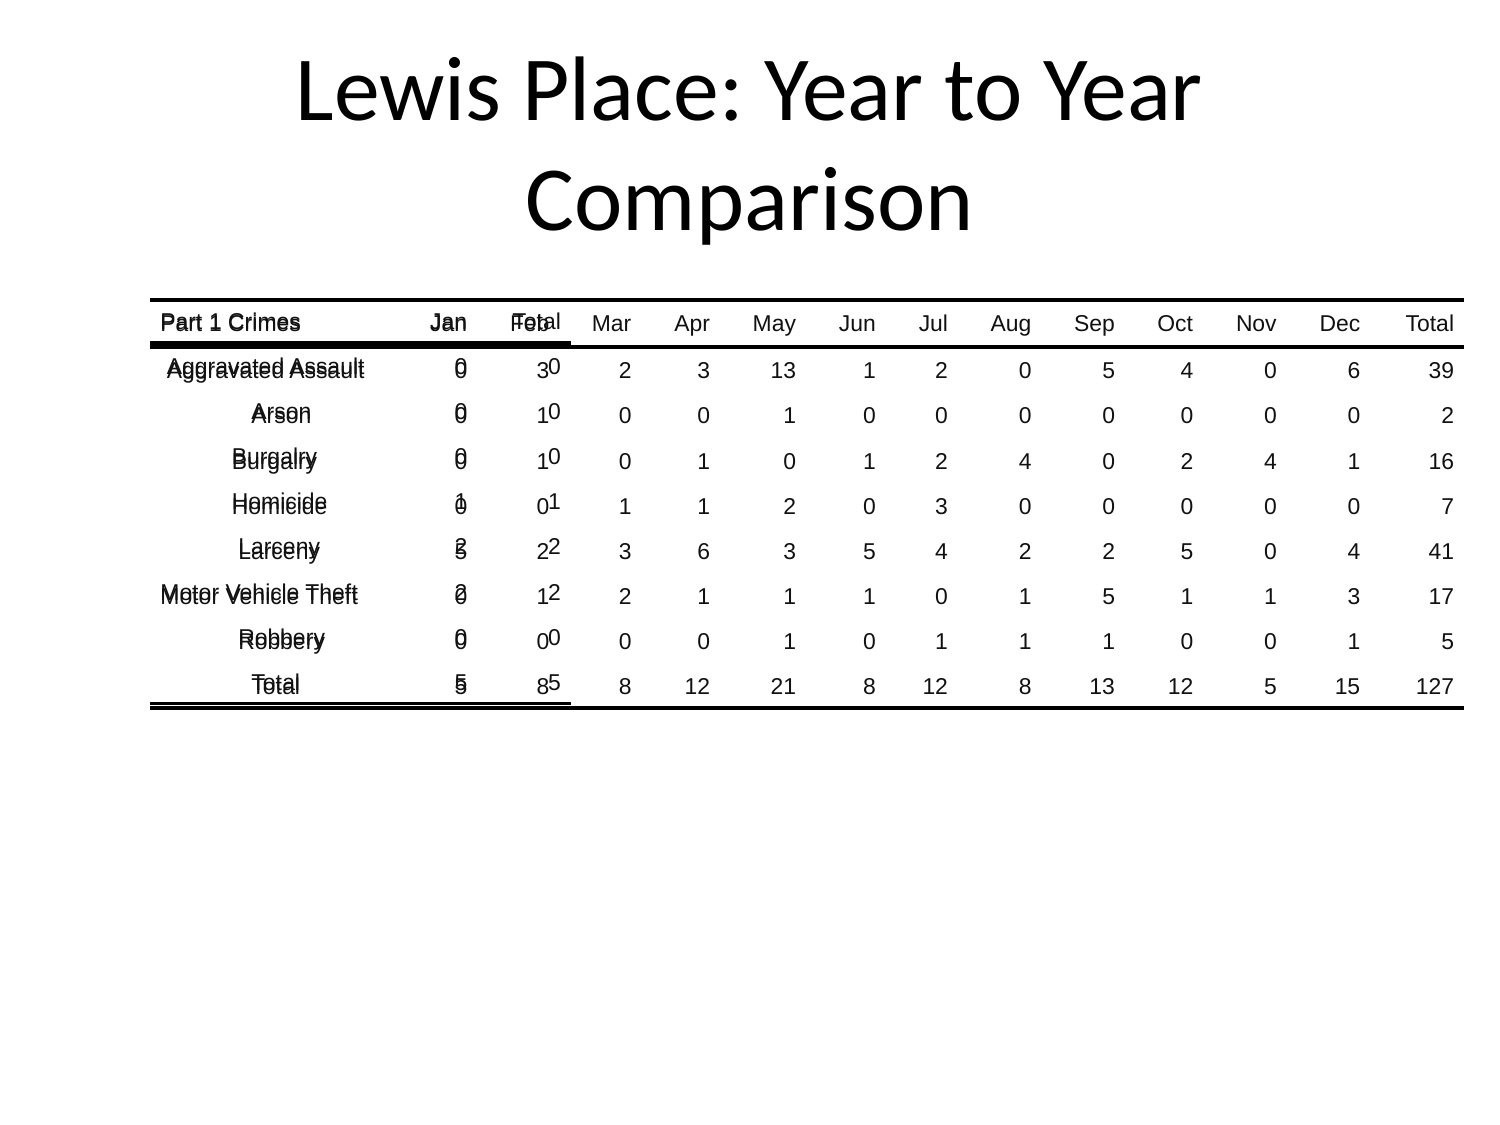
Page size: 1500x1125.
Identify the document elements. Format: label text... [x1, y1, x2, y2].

table_cell 1 [642, 437, 720, 485]
table_cell 1 [398, 480, 478, 523]
table_cell 0 [807, 395, 886, 437]
table_cell 5 [1204, 665, 1287, 706]
table_cell 0 [958, 485, 1042, 528]
table_cell 0 [1204, 485, 1287, 528]
table_cell 4 [1125, 349, 1204, 395]
table_cell 1 [807, 349, 886, 395]
table_cell 127 [1371, 665, 1464, 706]
table_cell 2 [571, 575, 642, 618]
table_cell 0 [642, 618, 720, 665]
table_cell 5 [1042, 349, 1125, 395]
table_cell Aggravated Assault [150, 345, 398, 390]
table_header Total [1371, 302, 1464, 345]
table_cell 0 [807, 485, 886, 528]
table_cell 2 [1371, 395, 1464, 437]
table_cell 0 [1204, 618, 1287, 665]
table_cell 2 [720, 485, 807, 528]
table_cell 0 [958, 395, 1042, 437]
table_cell 8 [958, 665, 1042, 706]
table_cell 12 [1125, 665, 1204, 706]
table_cell 0 [1287, 395, 1371, 437]
table_cell 1 [1287, 618, 1371, 665]
table_cell 21 [720, 665, 807, 706]
table_header Jun [807, 302, 886, 345]
table_cell 0 [1204, 528, 1287, 575]
table_header Mar [571, 302, 642, 345]
table_cell 4 [886, 528, 958, 575]
table_cell 1 [1042, 618, 1125, 665]
table_cell Larceny [150, 523, 398, 571]
table_cell 0 [398, 345, 478, 390]
table_cell 8 [807, 665, 886, 706]
table_cell Robbery [150, 614, 398, 661]
table_cell 3 [886, 485, 958, 528]
table_cell 1 [720, 395, 807, 437]
table_cell 6 [1287, 349, 1371, 395]
table_cell 16 [1371, 437, 1464, 485]
table_cell 5 [478, 661, 571, 702]
table_header Dec [1287, 302, 1371, 345]
table_cell 0 [1125, 618, 1204, 665]
table_cell 3 [571, 528, 642, 575]
table_cell Total [150, 661, 398, 702]
table_cell 0 [571, 395, 642, 437]
table_cell 0 [720, 437, 807, 485]
table_cell 4 [958, 437, 1042, 485]
table_cell 0 [958, 349, 1042, 395]
table_header Total [478, 302, 571, 341]
table_cell 41 [1371, 528, 1464, 575]
table_header Jan [398, 302, 478, 341]
table_cell 5 [1371, 618, 1464, 665]
table_cell 0 [1204, 395, 1287, 437]
table_cell 0 [478, 433, 571, 480]
table_cell 4 [1204, 437, 1287, 485]
table_cell 2 [1125, 437, 1204, 485]
table_cell 0 [1042, 485, 1125, 528]
table_cell 13 [1042, 665, 1125, 706]
table_header Apr [642, 302, 720, 345]
table_cell 3 [720, 528, 807, 575]
table_cell 2 [478, 571, 571, 614]
table_cell 1 [720, 575, 807, 618]
title Lewis Place: Year to Year Comparison [75, 45, 1425, 233]
table_cell 1 [720, 618, 807, 665]
table_cell 2 [571, 349, 642, 395]
table_cell Homicide [150, 480, 398, 523]
table_cell 0 [398, 433, 478, 480]
table_cell 1 [1125, 575, 1204, 618]
table_cell 13 [720, 349, 807, 395]
table_cell 0 [1125, 485, 1204, 528]
table_cell Arson [150, 390, 398, 433]
table_cell 0 [1204, 349, 1287, 395]
table_cell 1 [807, 575, 886, 618]
table_cell 1 [886, 618, 958, 665]
table_cell 0 [571, 437, 642, 485]
table_cell 5 [807, 528, 886, 575]
table_cell 1 [958, 575, 1042, 618]
table_cell 0 [1287, 485, 1371, 528]
table_cell 0 [1125, 395, 1204, 437]
table_header Jul [886, 302, 958, 345]
table_cell 12 [886, 665, 958, 706]
table_cell 2 [886, 437, 958, 485]
table_cell 17 [1371, 575, 1464, 618]
table_header Nov [1204, 302, 1287, 345]
table_cell 1 [571, 485, 642, 528]
table_cell 0 [886, 395, 958, 437]
table_header Sep [1042, 302, 1125, 345]
table_header Part 1 Crimes [150, 302, 398, 341]
table_header Aug [958, 302, 1042, 345]
table_cell 0 [807, 618, 886, 665]
table_cell 5 [1042, 575, 1125, 618]
table_cell 0 [478, 614, 571, 661]
table_header May [720, 302, 807, 345]
table_cell 2 [478, 523, 571, 571]
table_cell 1 [958, 618, 1042, 665]
table_cell 0 [642, 395, 720, 437]
table_cell 2 [398, 571, 478, 614]
table_cell 2 [886, 349, 958, 395]
table_cell 0 [571, 618, 642, 665]
table_cell 2 [958, 528, 1042, 575]
table_cell 0 [886, 575, 958, 618]
table_cell 0 [398, 614, 478, 661]
table_cell 8 [560, 665, 642, 706]
table_cell 2 [1042, 528, 1125, 575]
table_header Oct [1125, 302, 1204, 345]
table_cell Motor Vehicle Theft [150, 571, 398, 614]
table_cell 39 [1371, 349, 1464, 395]
table_cell 1 [807, 437, 886, 485]
table_cell 5 [1125, 528, 1204, 575]
table_cell 0 [1042, 437, 1125, 485]
table_cell 12 [642, 665, 720, 706]
table_cell 1 [642, 485, 720, 528]
table_cell 0 [398, 390, 478, 433]
table_cell 0 [478, 345, 571, 390]
table_cell 4 [1287, 528, 1371, 575]
table_cell 7 [1371, 485, 1464, 528]
table_cell 1 [478, 480, 571, 523]
table_cell 0 [478, 390, 571, 433]
table_cell 1 [1204, 575, 1287, 618]
table_cell Burgalry [150, 433, 398, 480]
table_cell 3 [642, 349, 720, 395]
table_cell 3 [1287, 575, 1371, 618]
table_cell 5 [398, 661, 478, 702]
table_cell 1 [1287, 437, 1371, 485]
table_cell 15 [1287, 665, 1371, 706]
table_cell 6 [642, 528, 720, 575]
table_cell 1 [642, 575, 720, 618]
table_cell 2 [398, 523, 478, 571]
table_cell 0 [1042, 395, 1125, 437]
